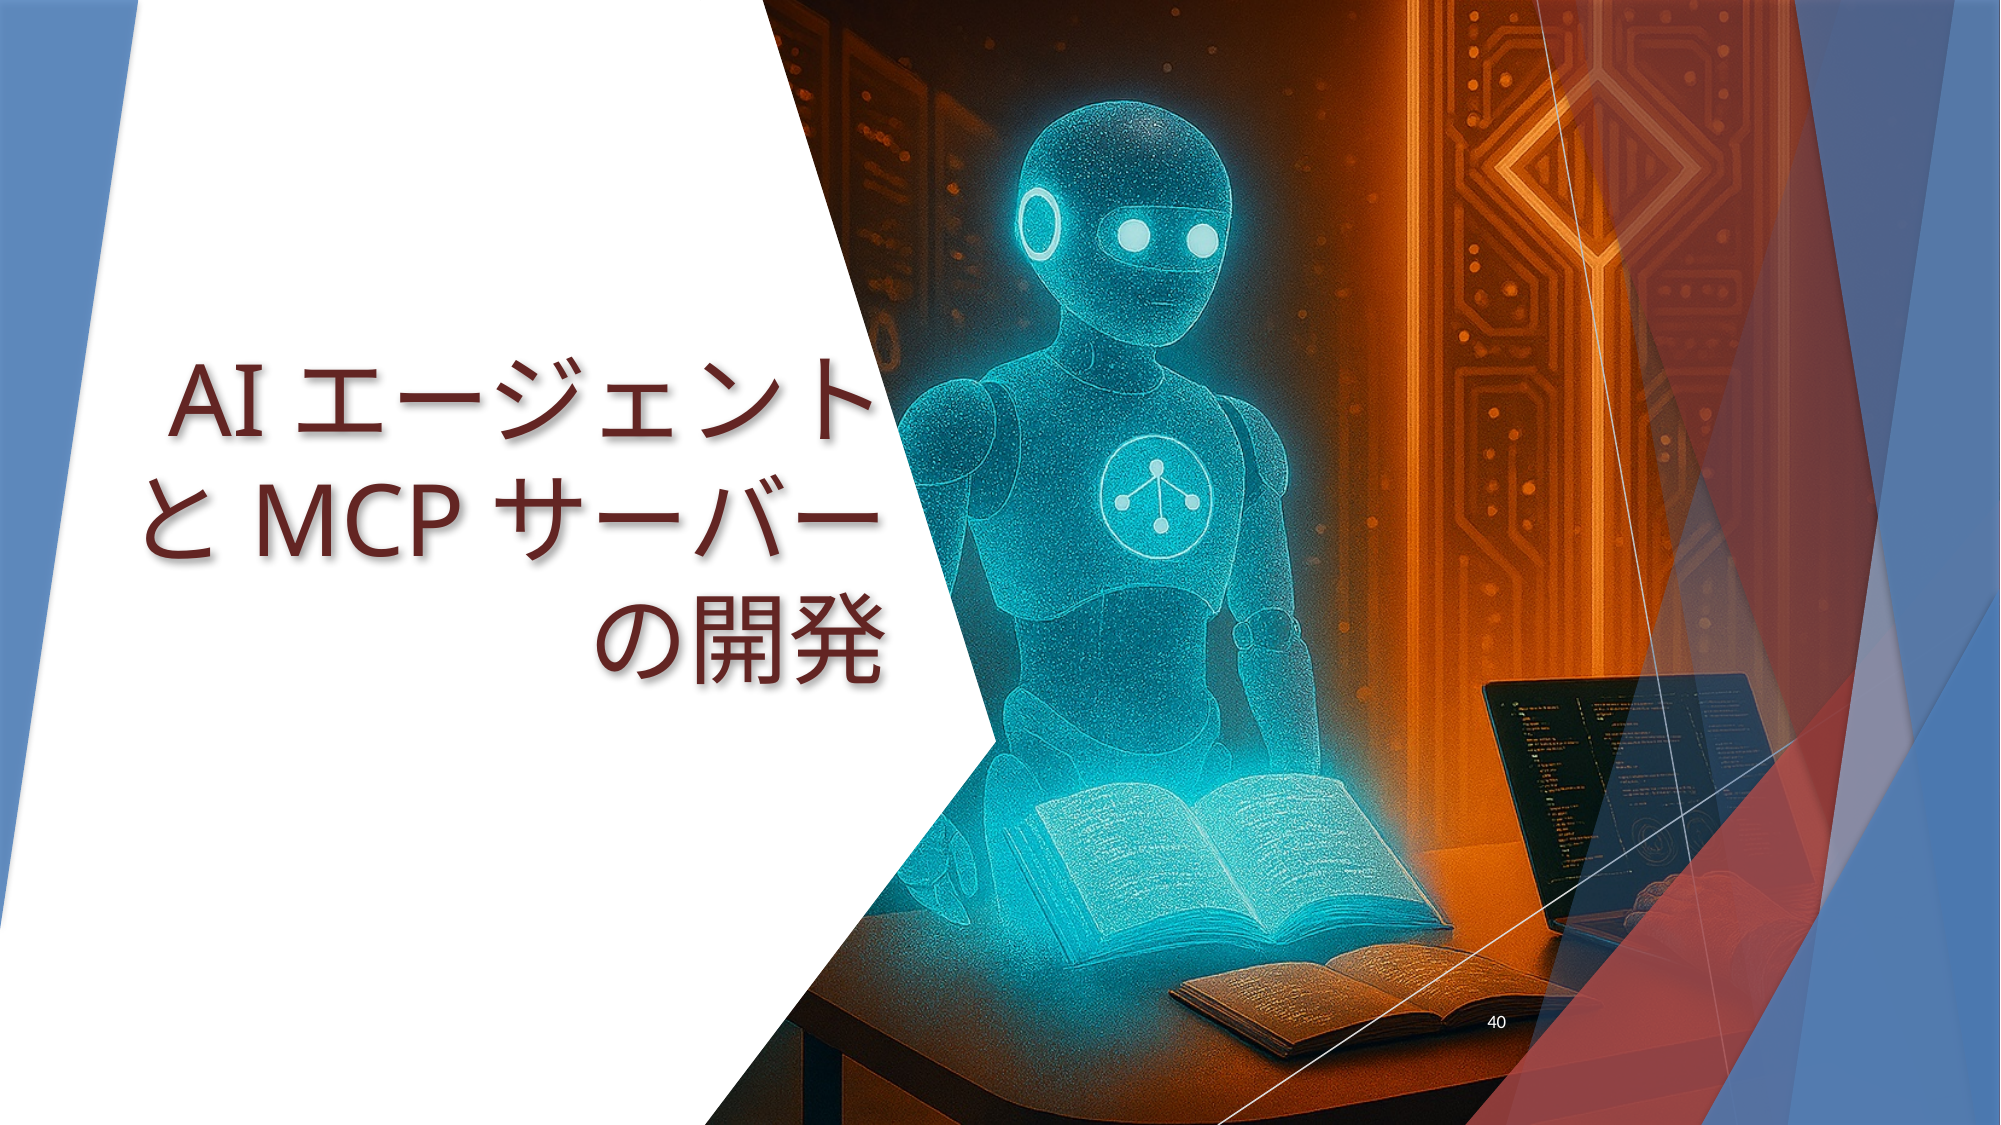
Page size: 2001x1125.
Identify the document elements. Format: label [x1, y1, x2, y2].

picture [1738, 0, 2000, 603]
picture [699, 0, 1536, 1125]
text_box [1217, 603, 2000, 1125]
text_box [0, 0, 698, 1125]
text_box [1536, 0, 1738, 602]
